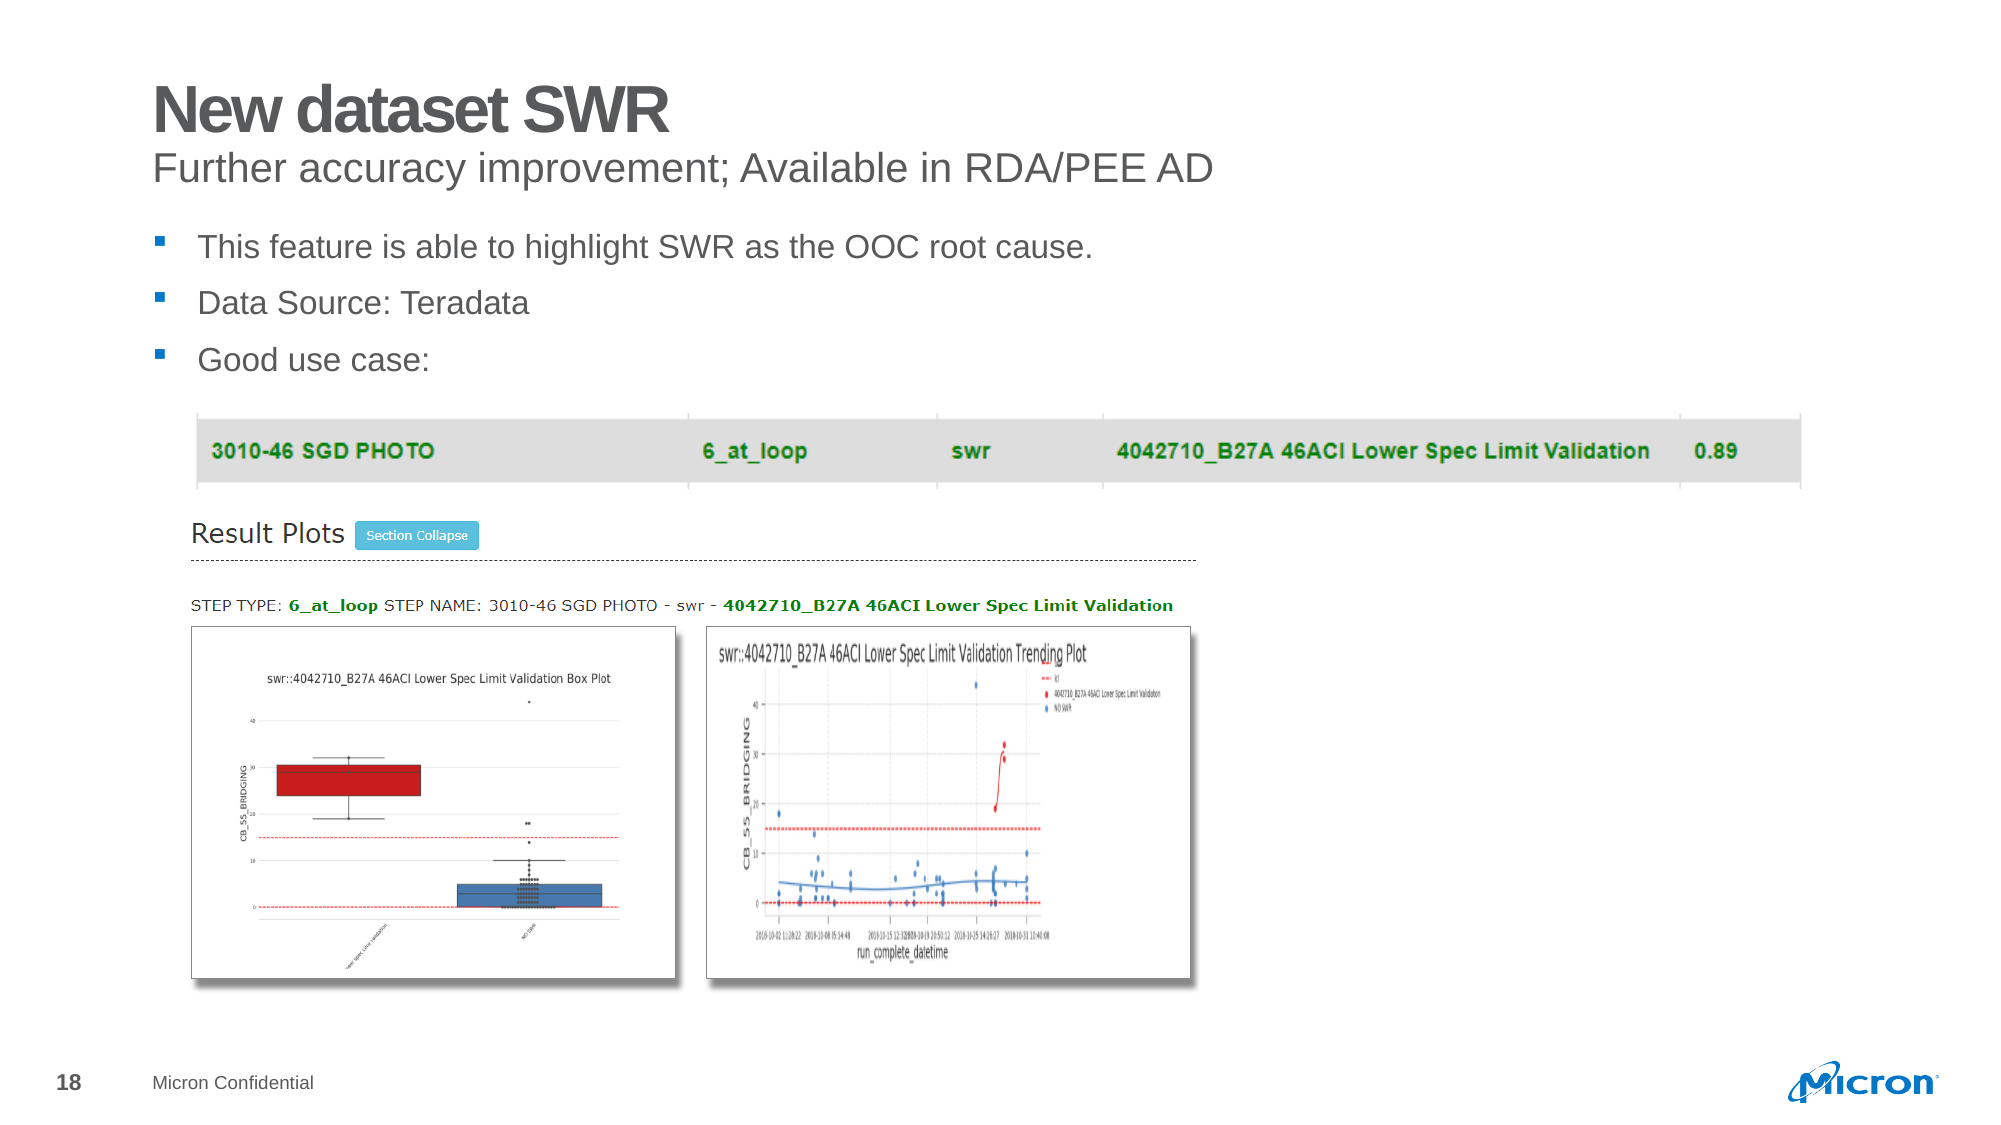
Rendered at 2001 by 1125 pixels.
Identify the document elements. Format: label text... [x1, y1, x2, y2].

picture [189, 413, 1811, 489]
picture [1788, 1061, 1939, 1103]
list Further accuracy improvement; Available in RDA/PEE AD [137, 139, 1863, 199]
slide_number 18 [0, 1051, 138, 1112]
footer Micron Confidential [138, 1051, 366, 1112]
list This feature is able to highlight SWR as the OOC root cause. Data Source: Teradata Good use case: [137, 221, 1863, 1014]
picture [189, 508, 1200, 993]
title New dataset SWR [137, 59, 1863, 139]
